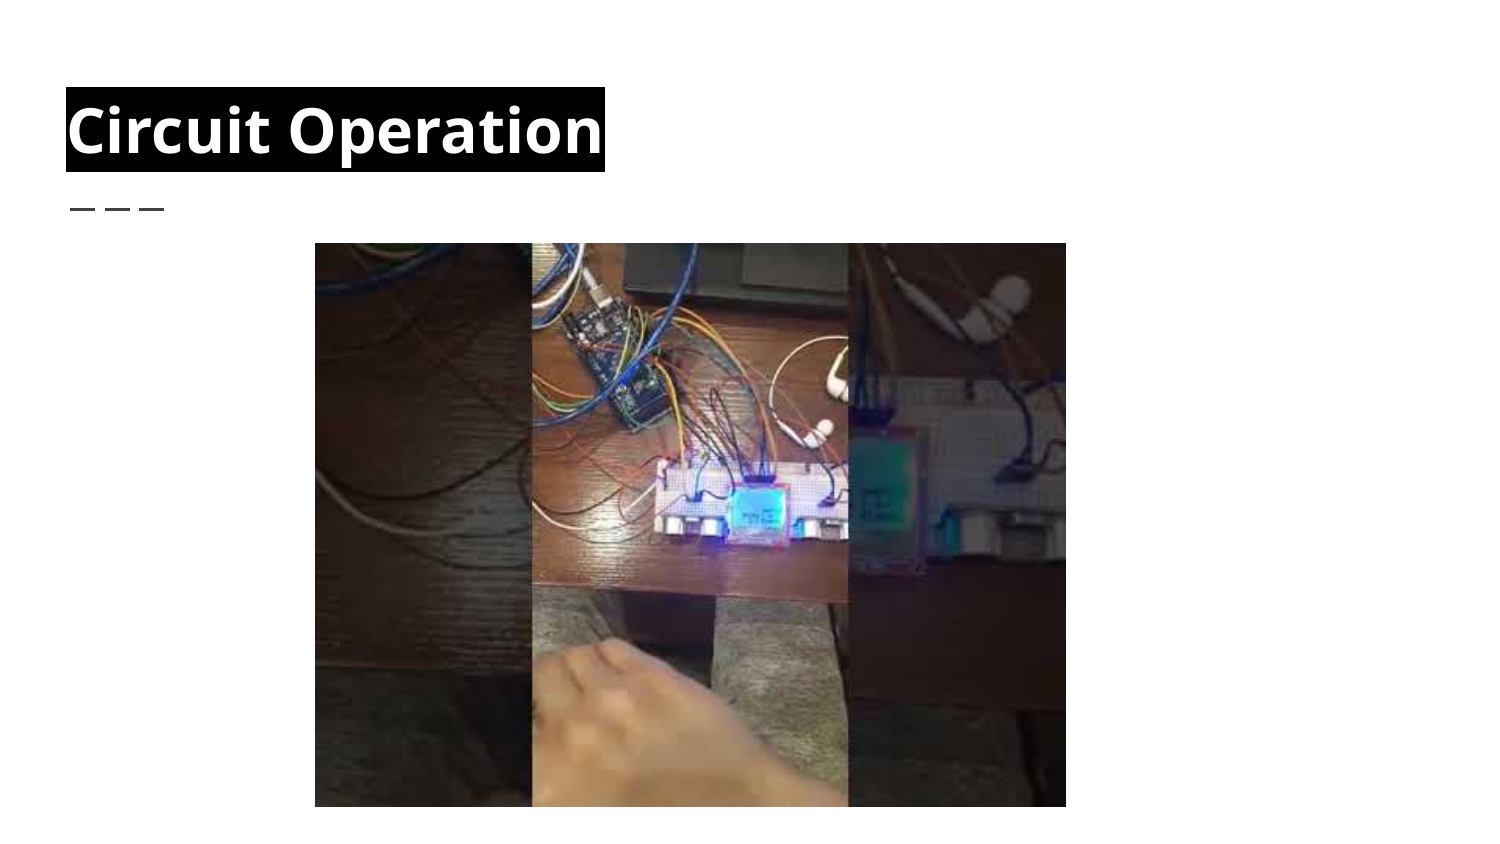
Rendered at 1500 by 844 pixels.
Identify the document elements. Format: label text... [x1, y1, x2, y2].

picture [315, 243, 1066, 807]
title Circuit Operation [51, 61, 1449, 182]
